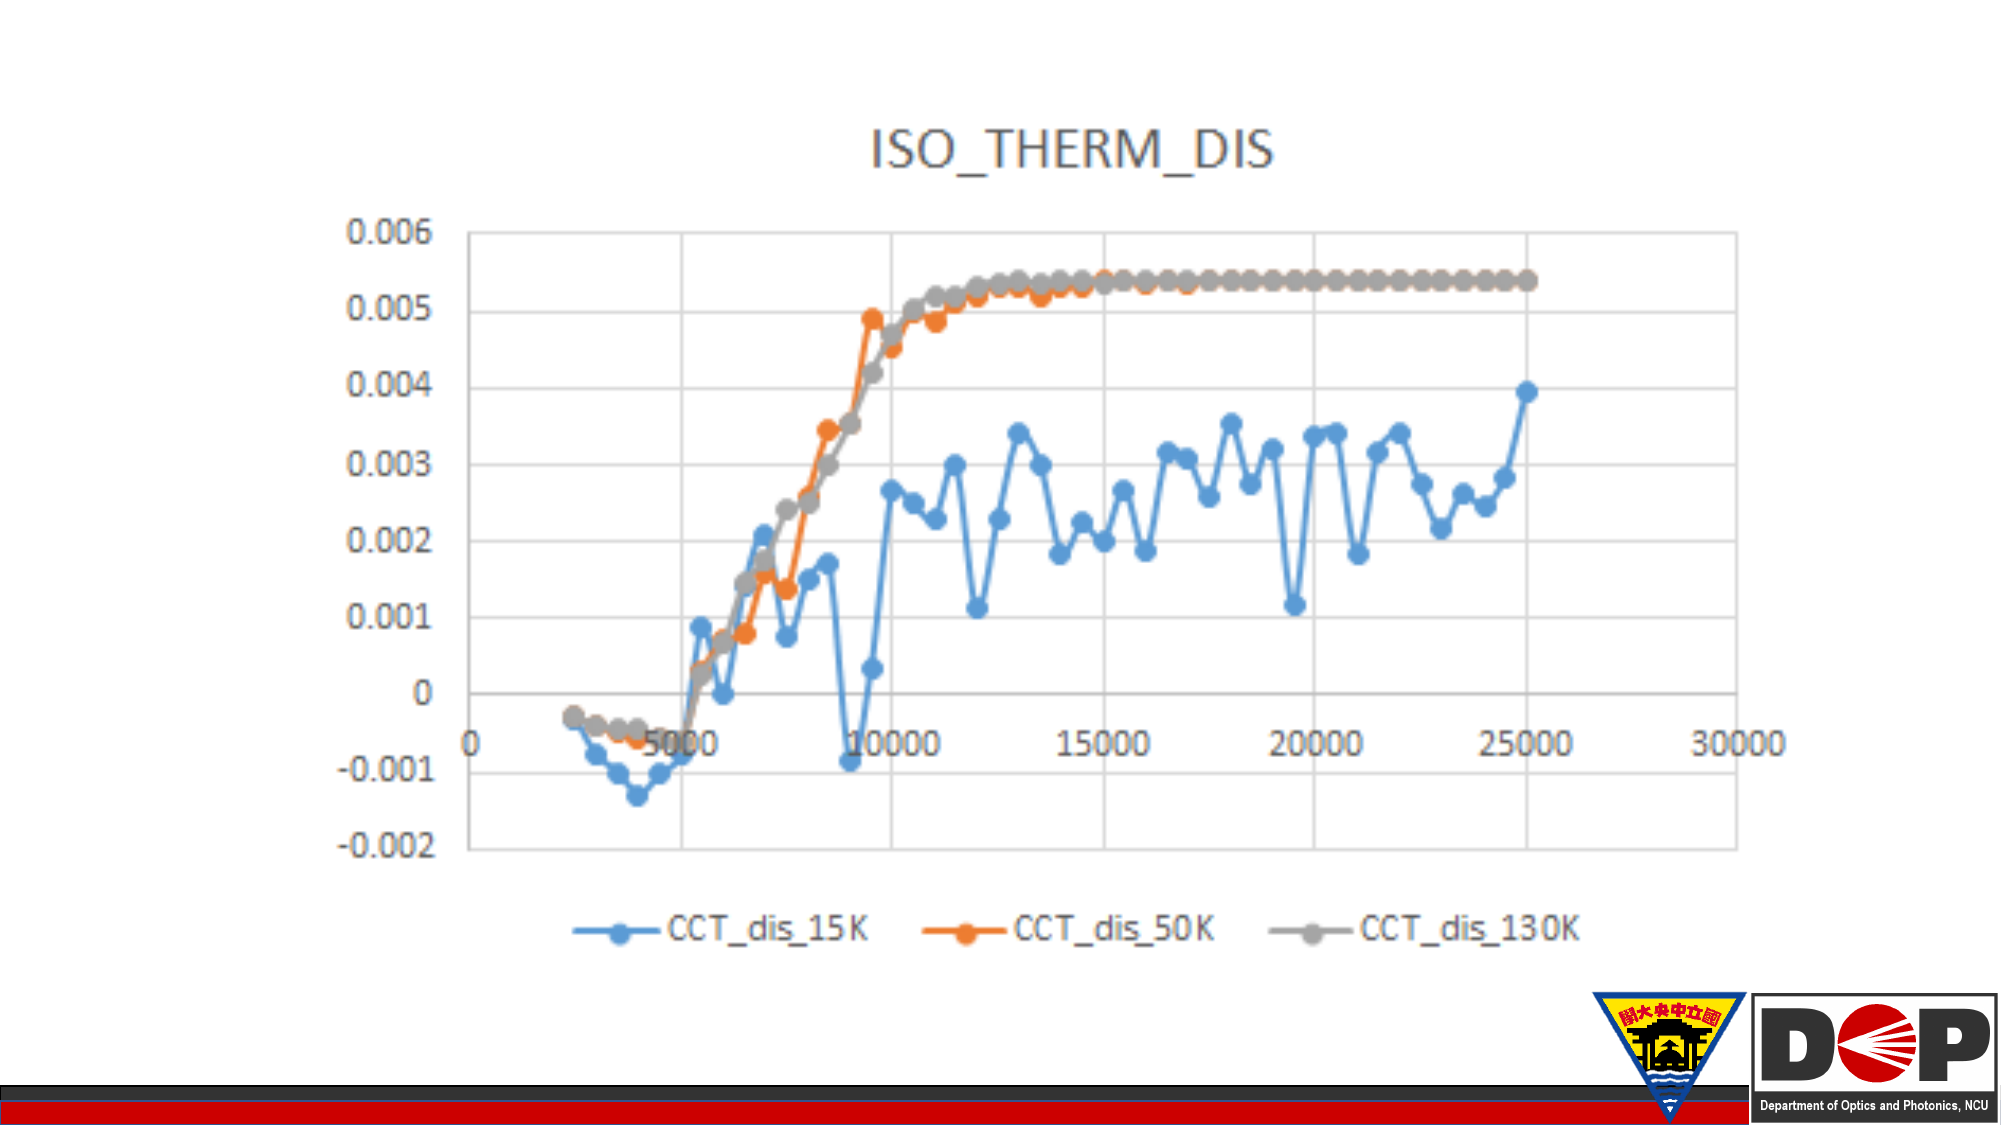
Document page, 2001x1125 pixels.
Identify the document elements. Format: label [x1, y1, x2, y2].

picture [319, 86, 2000, 1125]
